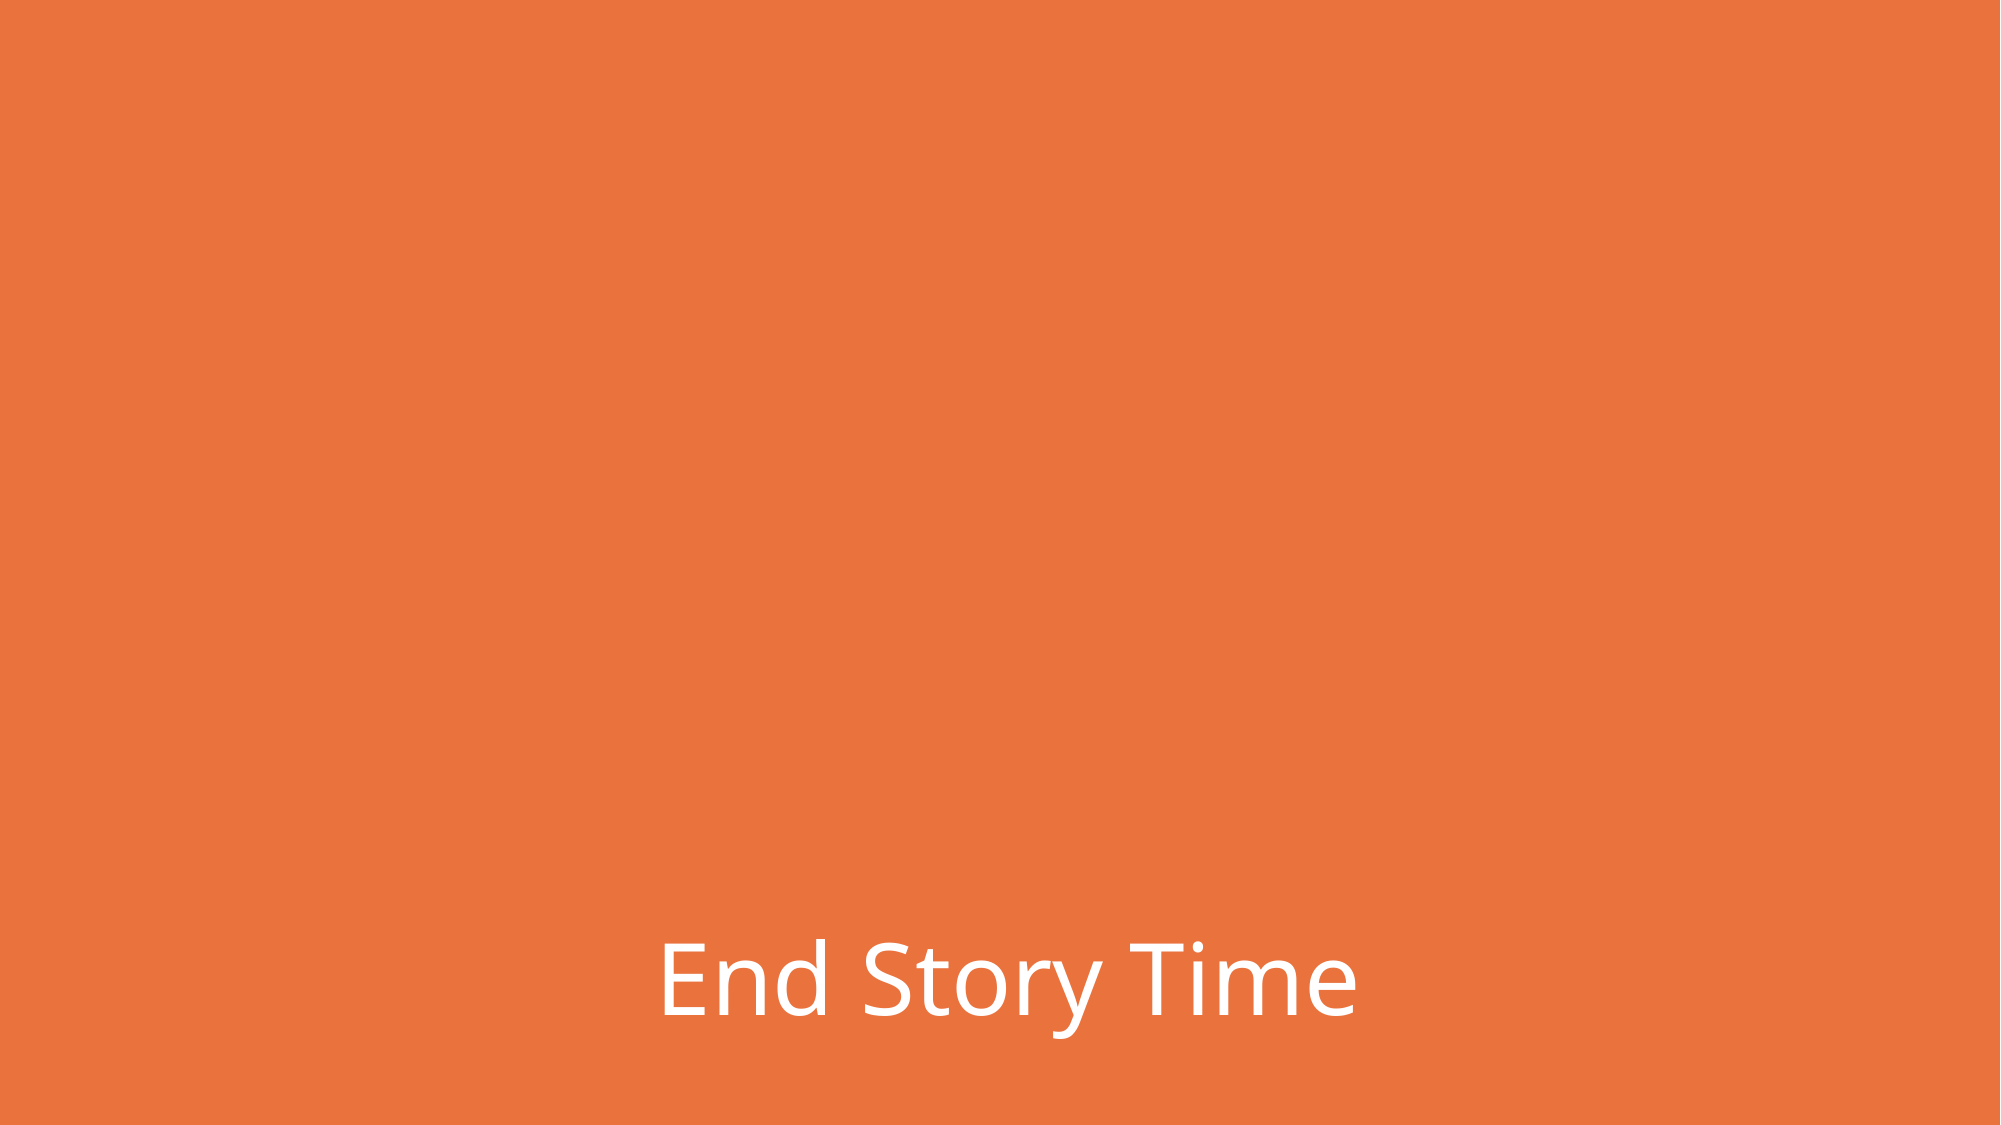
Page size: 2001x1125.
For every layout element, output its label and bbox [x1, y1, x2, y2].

picture [437, 0, 1563, 1063]
